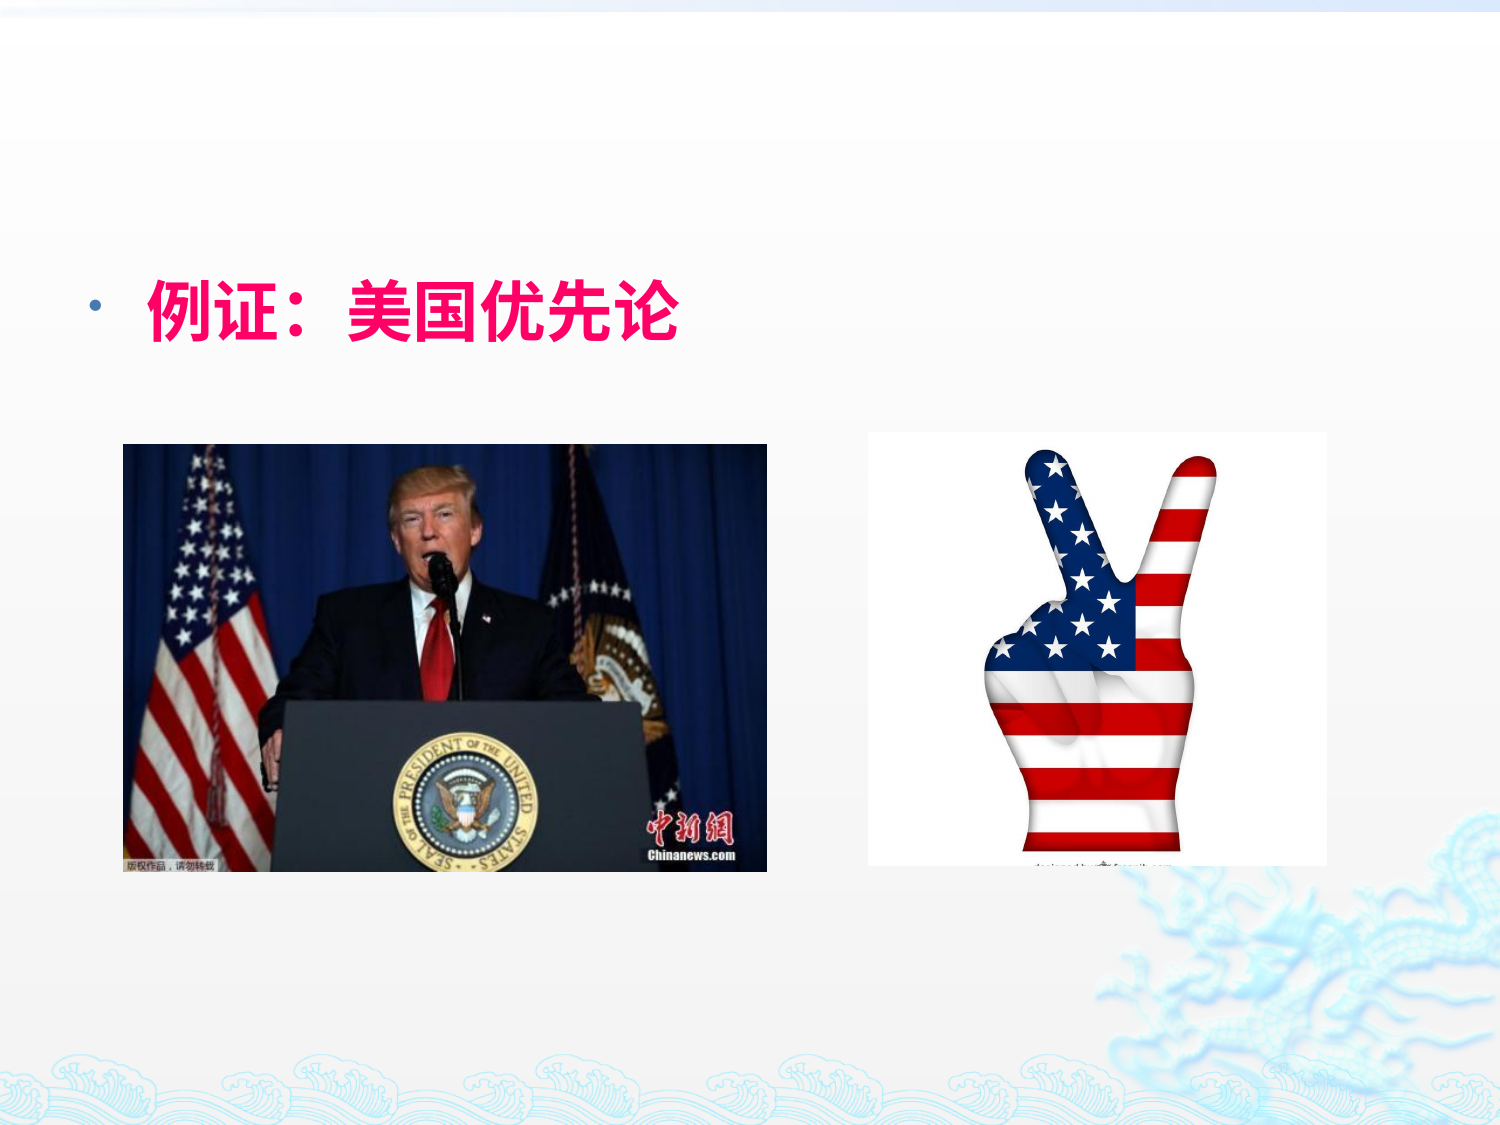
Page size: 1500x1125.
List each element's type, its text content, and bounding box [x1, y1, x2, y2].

picture [123, 443, 767, 873]
list 例证：美国优先论 [75, 262, 1425, 1005]
picture [867, 432, 1328, 866]
